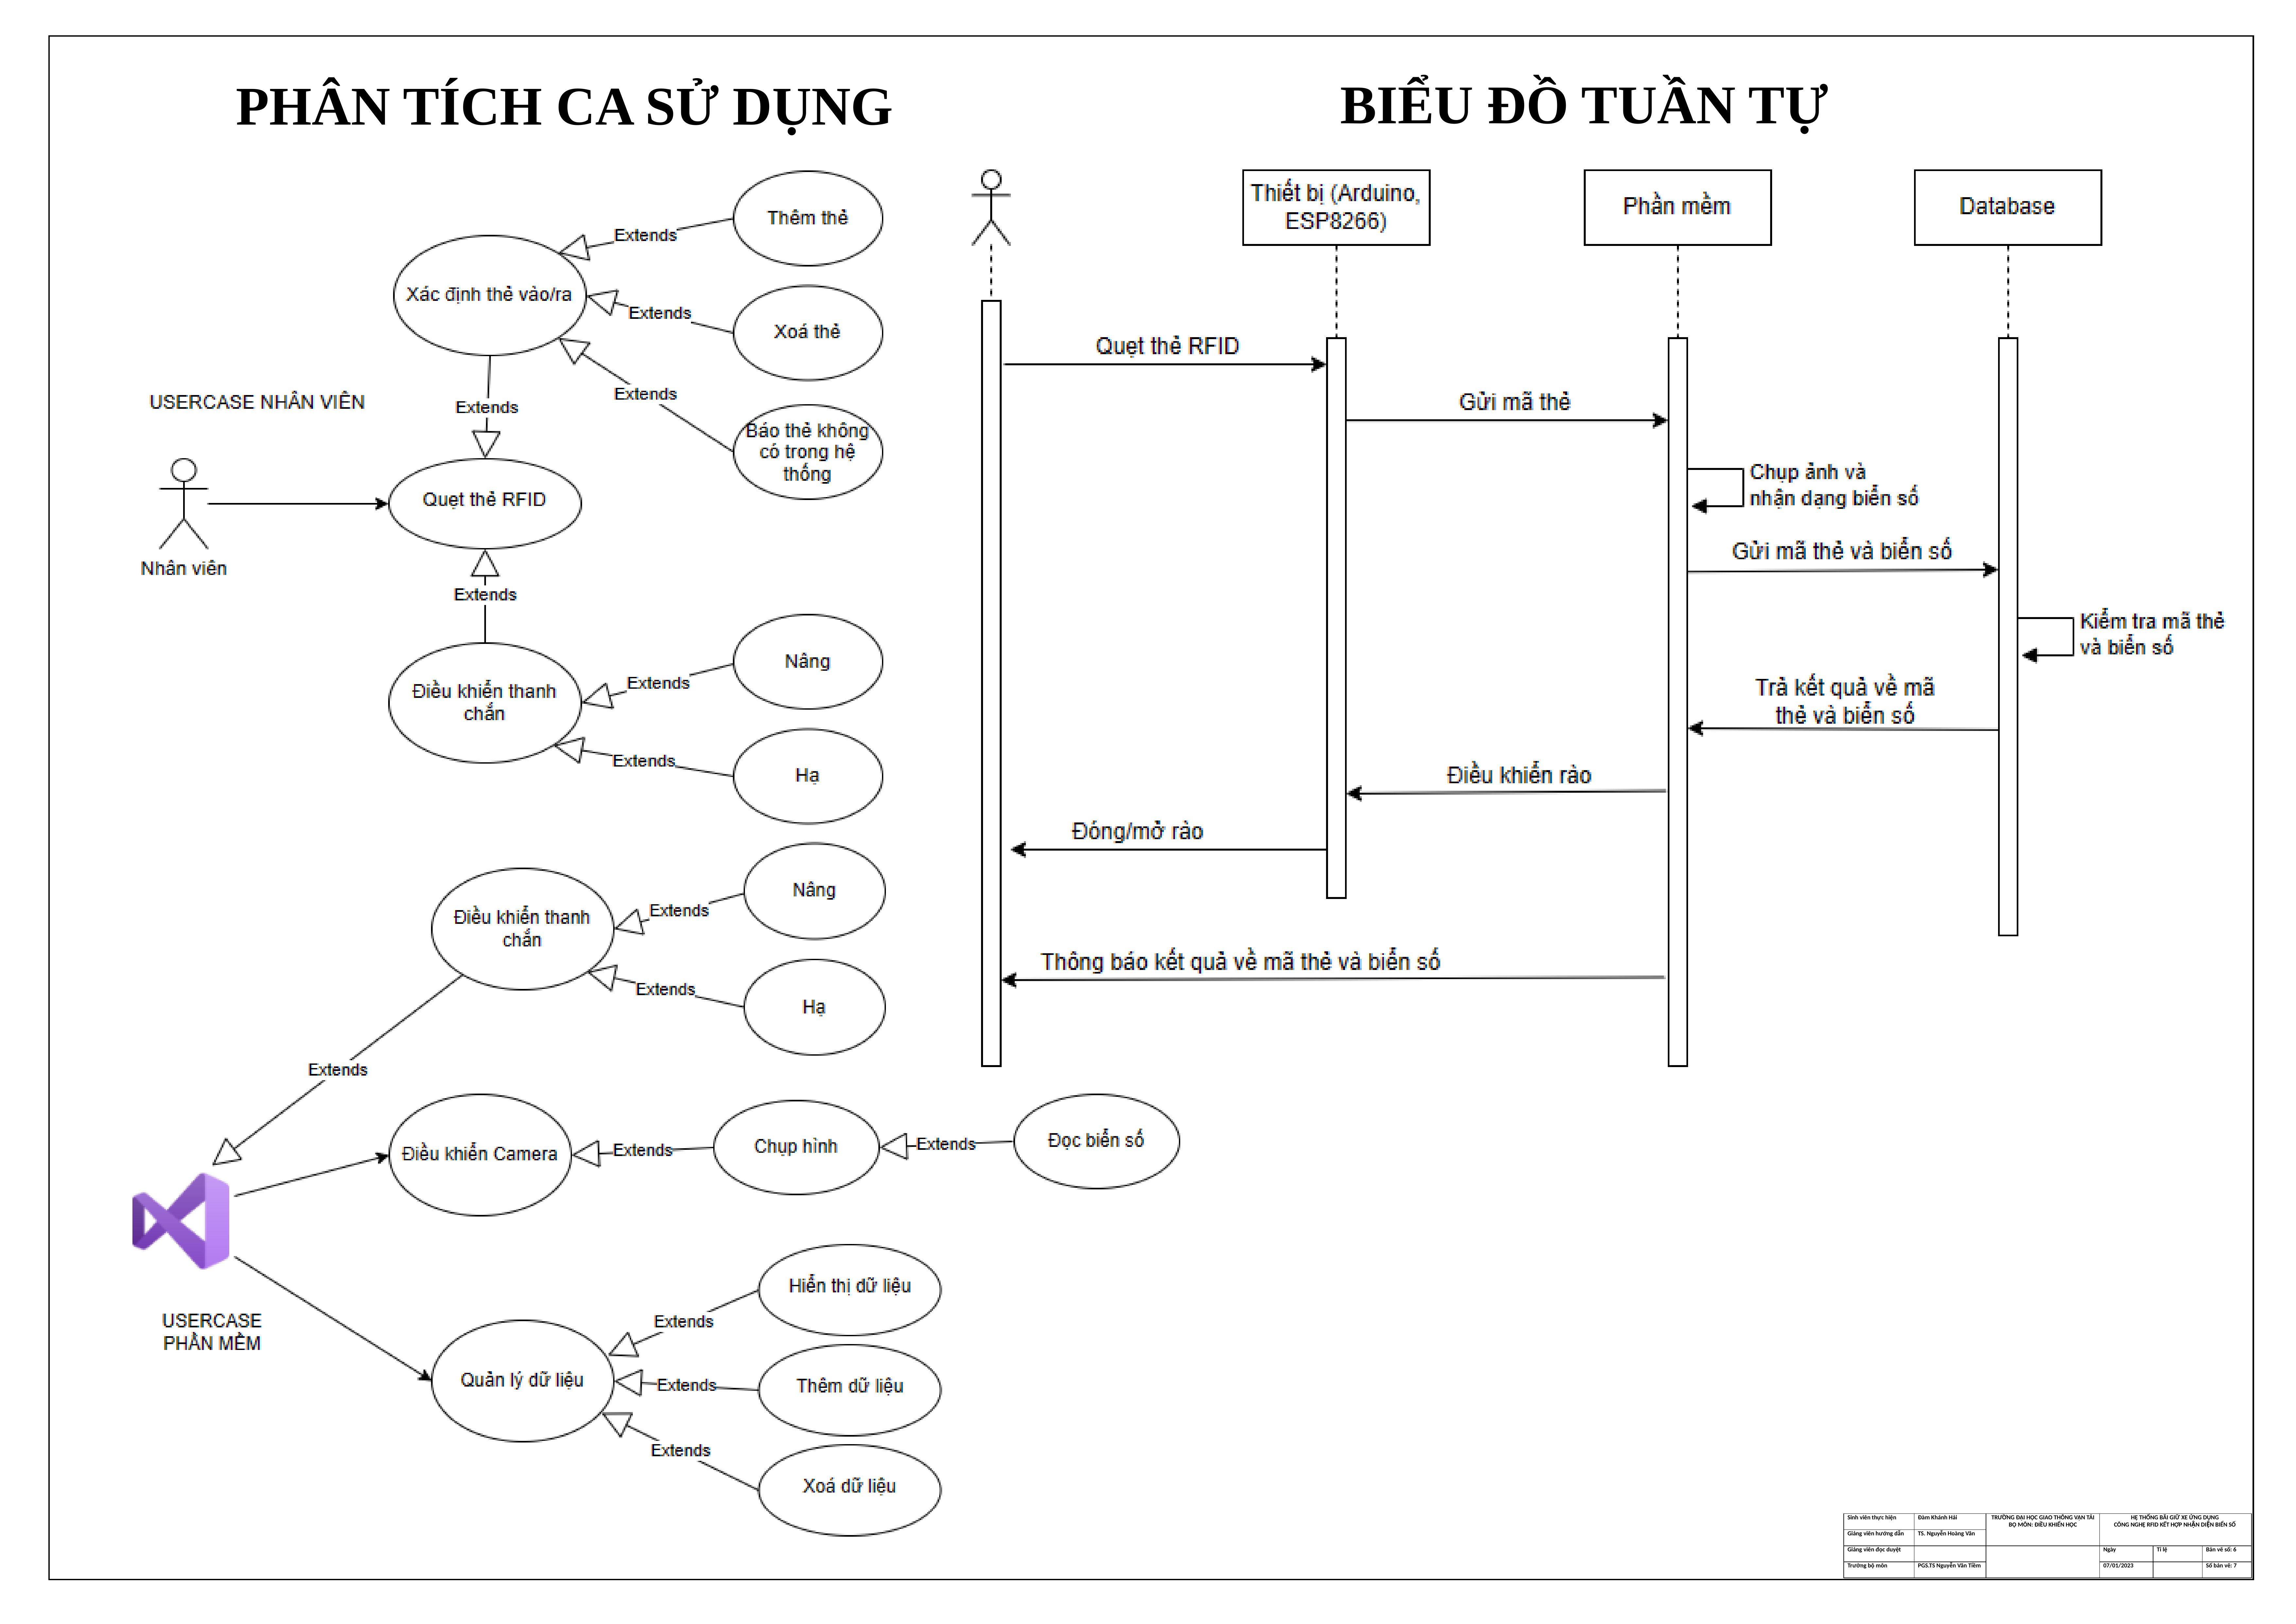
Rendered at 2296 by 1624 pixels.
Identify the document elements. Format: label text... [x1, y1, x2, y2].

picture [99, 145, 2252, 1546]
text_box BIỂU ĐỒ TUẦN TỰ [1234, 73, 1935, 141]
text_box [49, 36, 2254, 1580]
